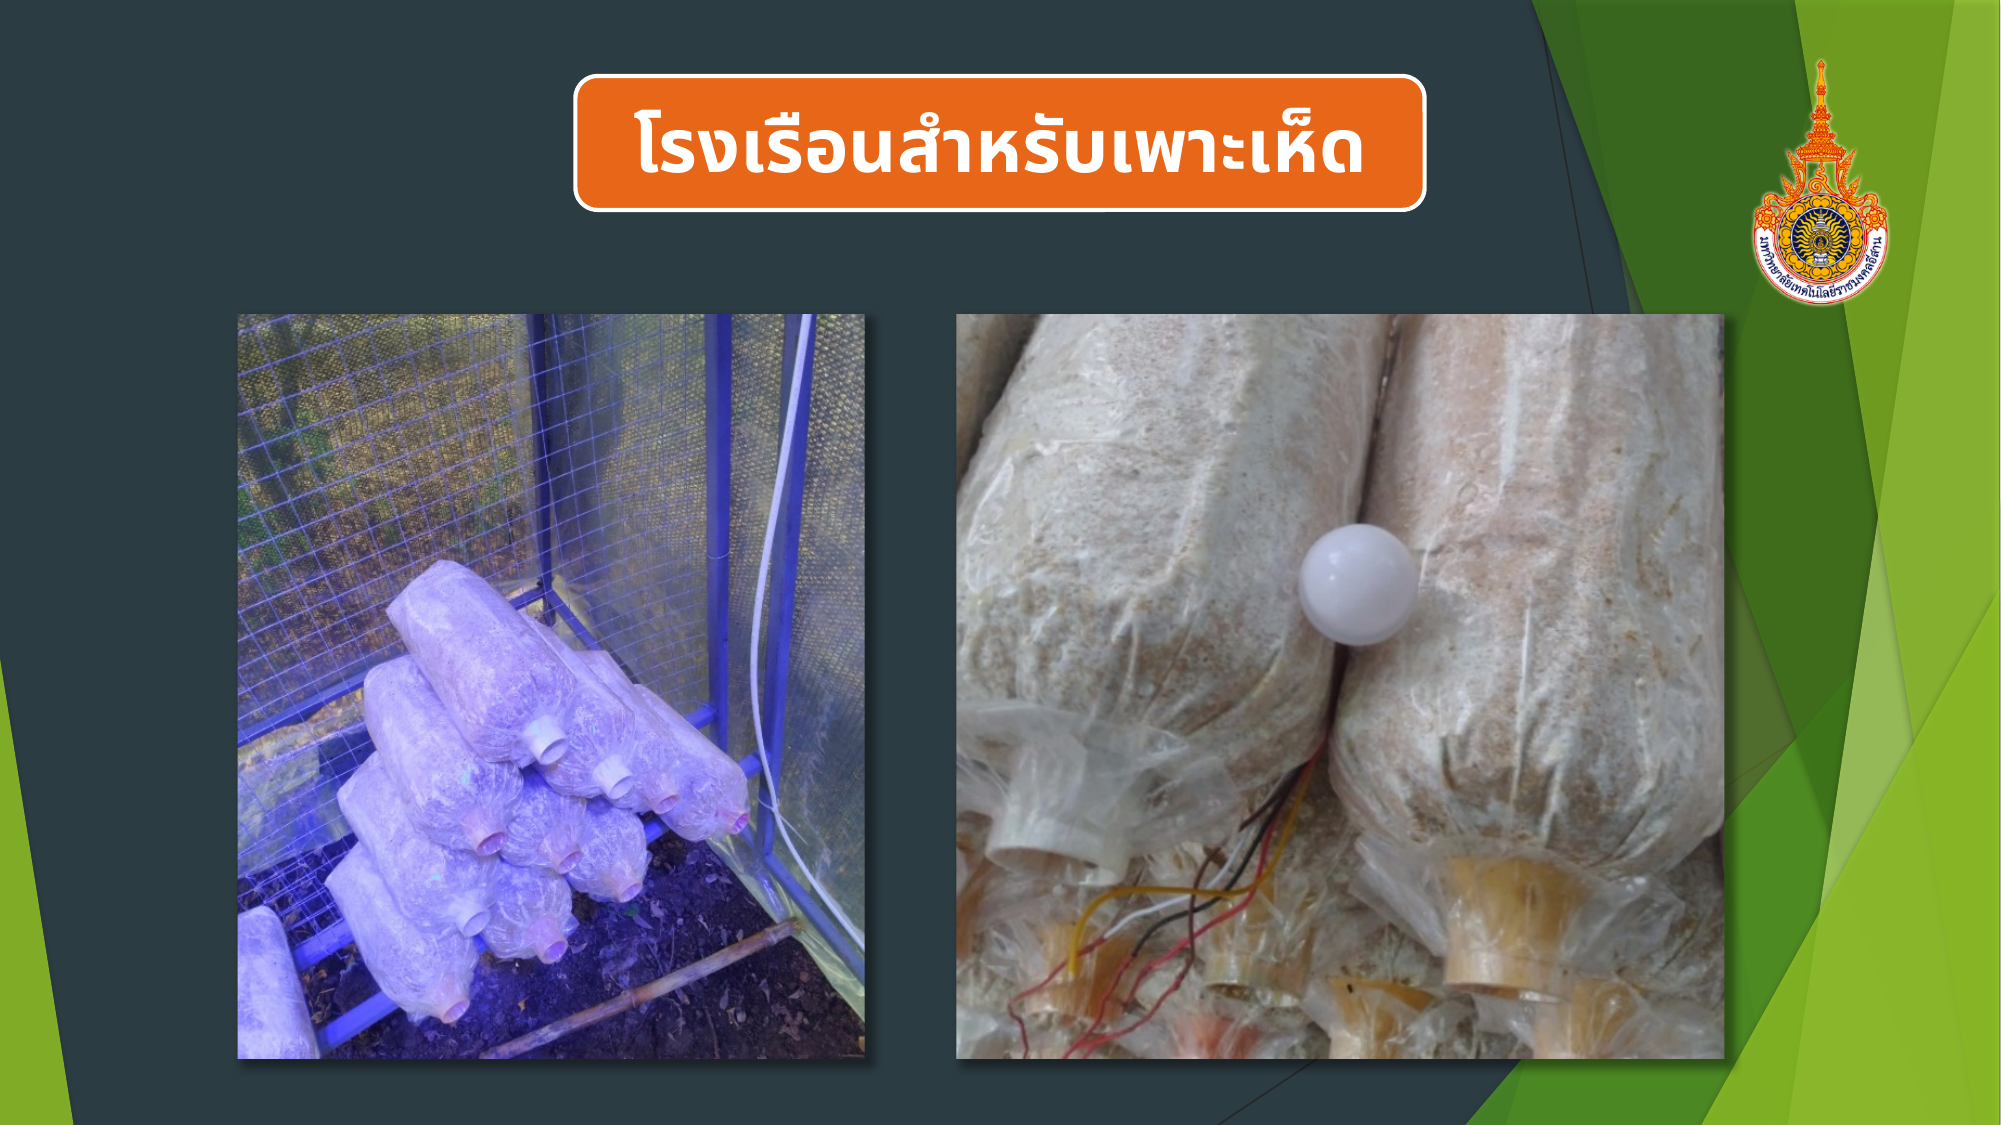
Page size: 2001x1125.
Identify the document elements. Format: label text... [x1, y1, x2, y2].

picture [237, 313, 866, 1060]
text_box โรงเรือนสำหรับเพาะเห็ด [573, 73, 1427, 213]
picture [955, 313, 1725, 1060]
picture [1748, 47, 1892, 315]
